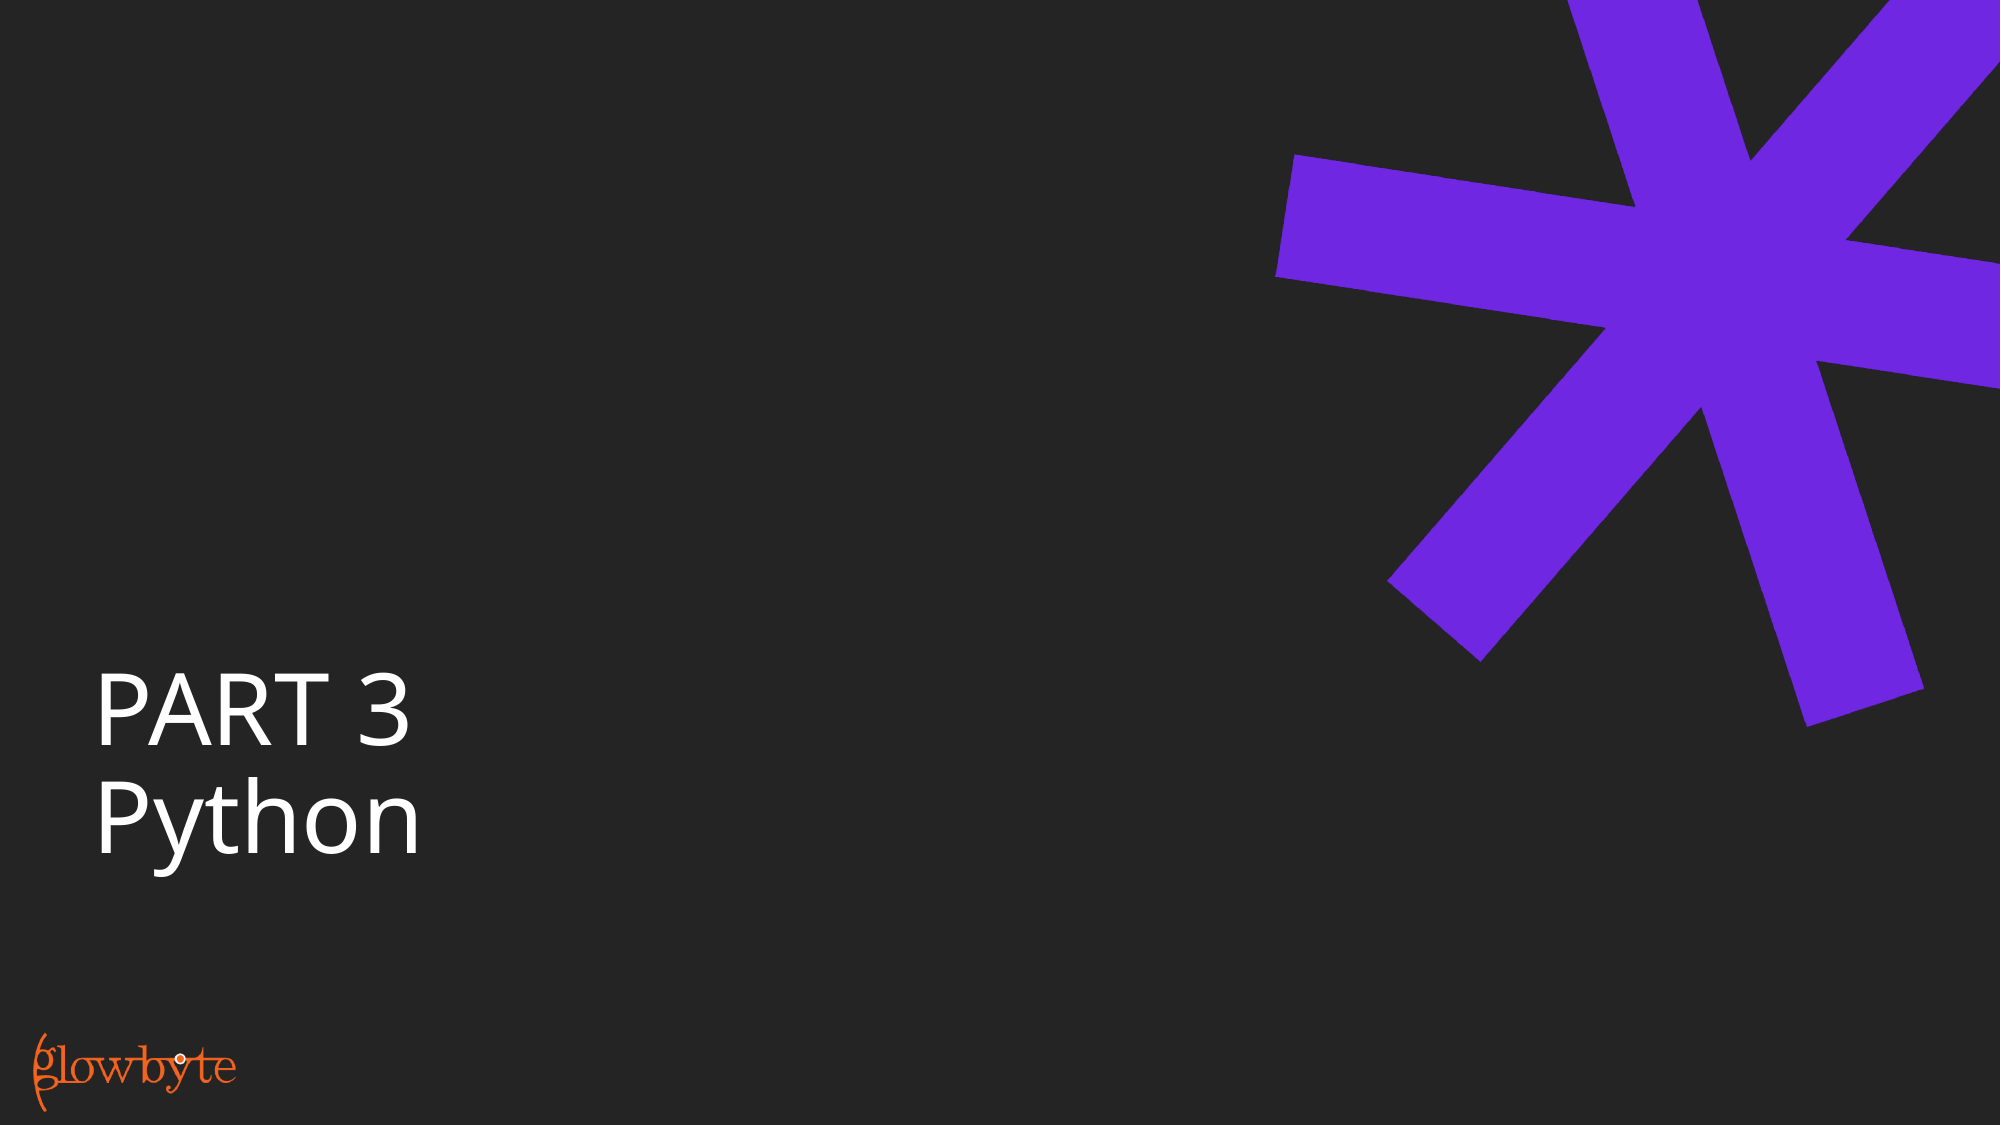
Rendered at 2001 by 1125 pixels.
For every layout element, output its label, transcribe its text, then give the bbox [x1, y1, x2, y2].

picture [33, 1032, 236, 1112]
picture [1275, 0, 2000, 727]
text_box PART 3 Python [92, 651, 1488, 991]
